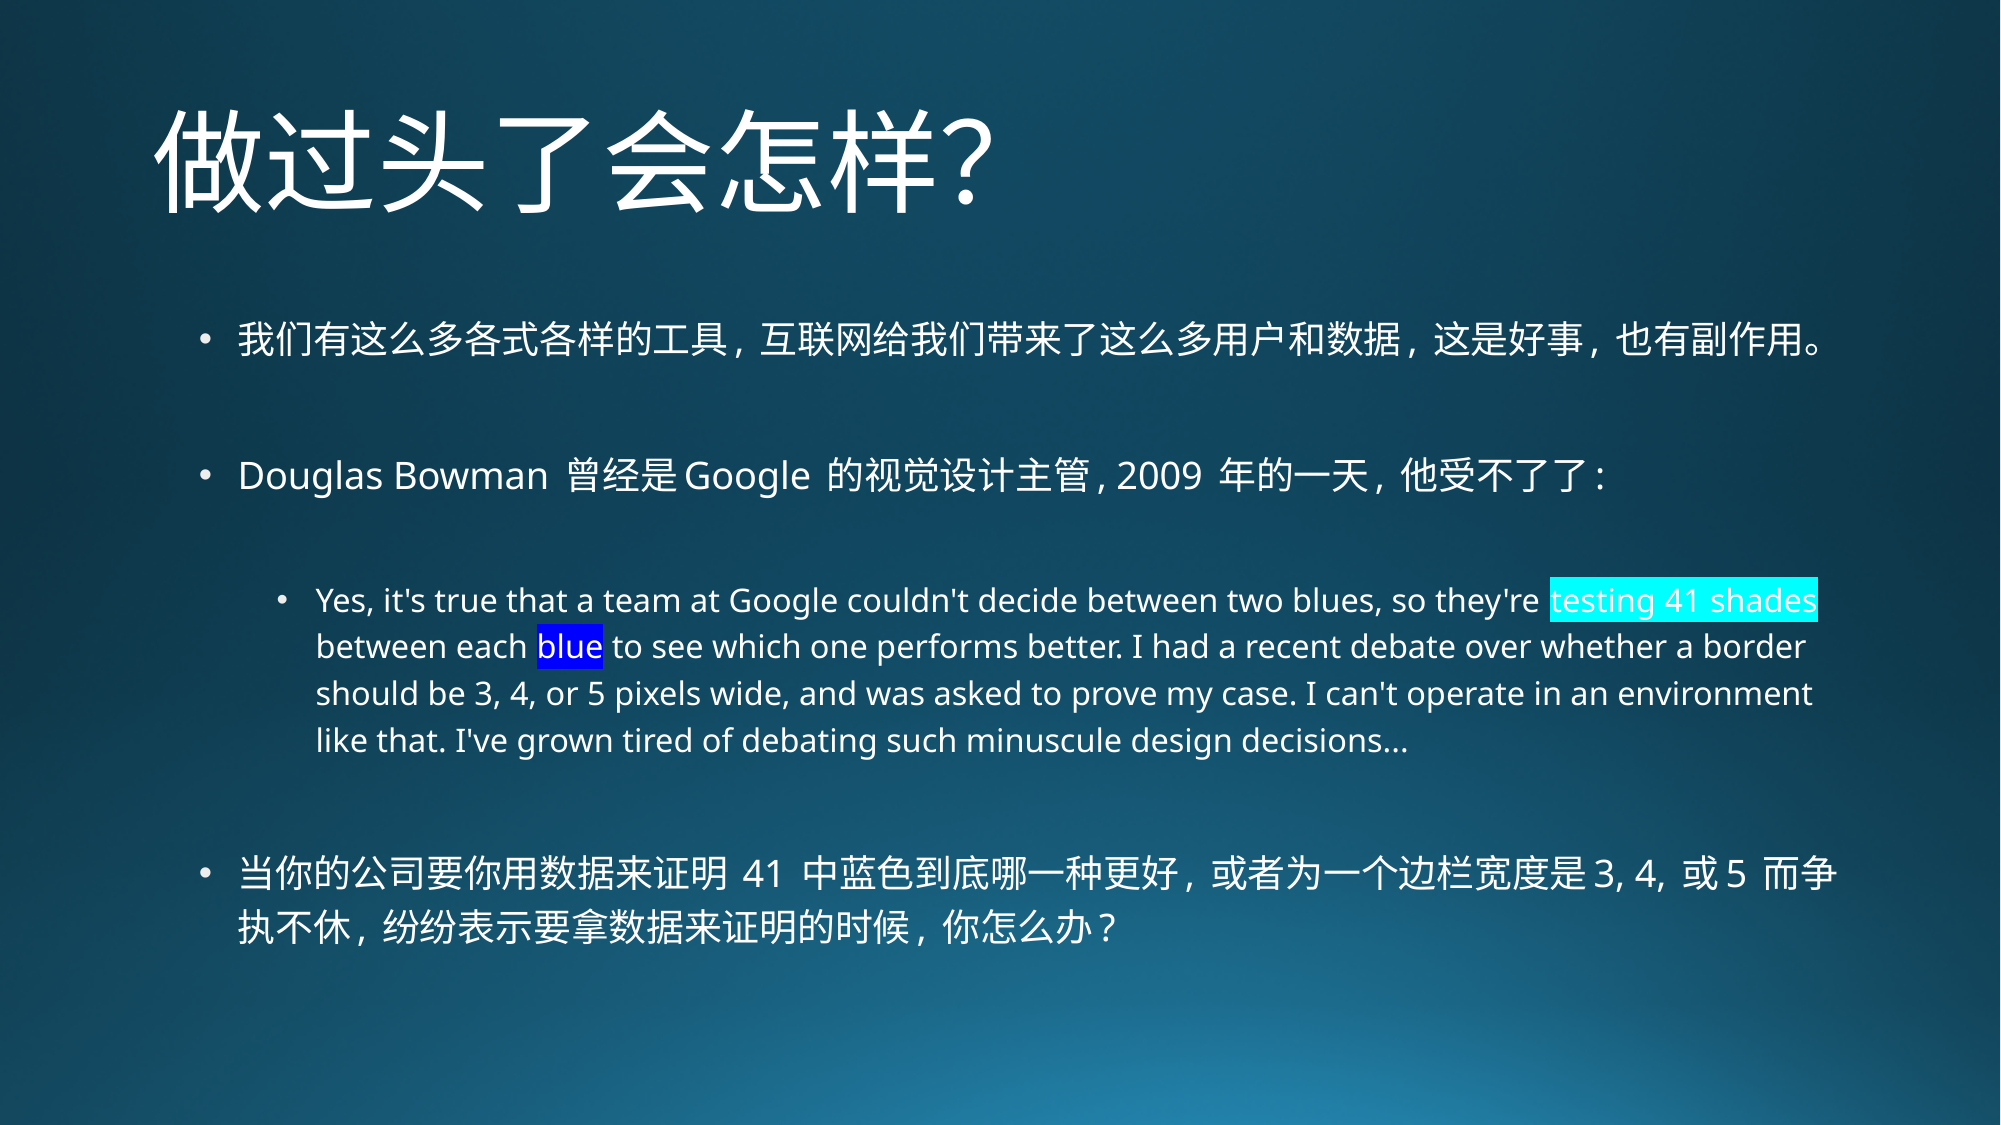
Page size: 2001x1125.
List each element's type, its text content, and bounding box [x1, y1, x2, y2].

picture [0, 0, 2001, 1125]
list 我们有这么多各式各样的工具, 互联网给我们带来了这么多用户和数据, 这是好事, 也有副作用。 Douglas Bowman 曾经是Google 的视觉设计主管, 2009 年的一天, 他受不了了: Yes, it's true that a team at Google couldn't decide between two blues, so they're testing 41 shades between each blue to see which one performs better. I had a recent debate over whether a border should be 3, 4, or 5 pixels wide, and was asked to prove my case. I can't operate in an environment like that. I've grown tired of debating such minuscule design decisions... 当你的公司要你用数据来证明 41 中蓝色到底哪一种更好, 或者为一个边栏宽度是3, 4, 或5 而争执不休, 纷纷表示要拿数据来证明的时候, 你怎么办? [183, 299, 1863, 1014]
title 做过头了会怎样？ [137, 59, 1863, 278]
